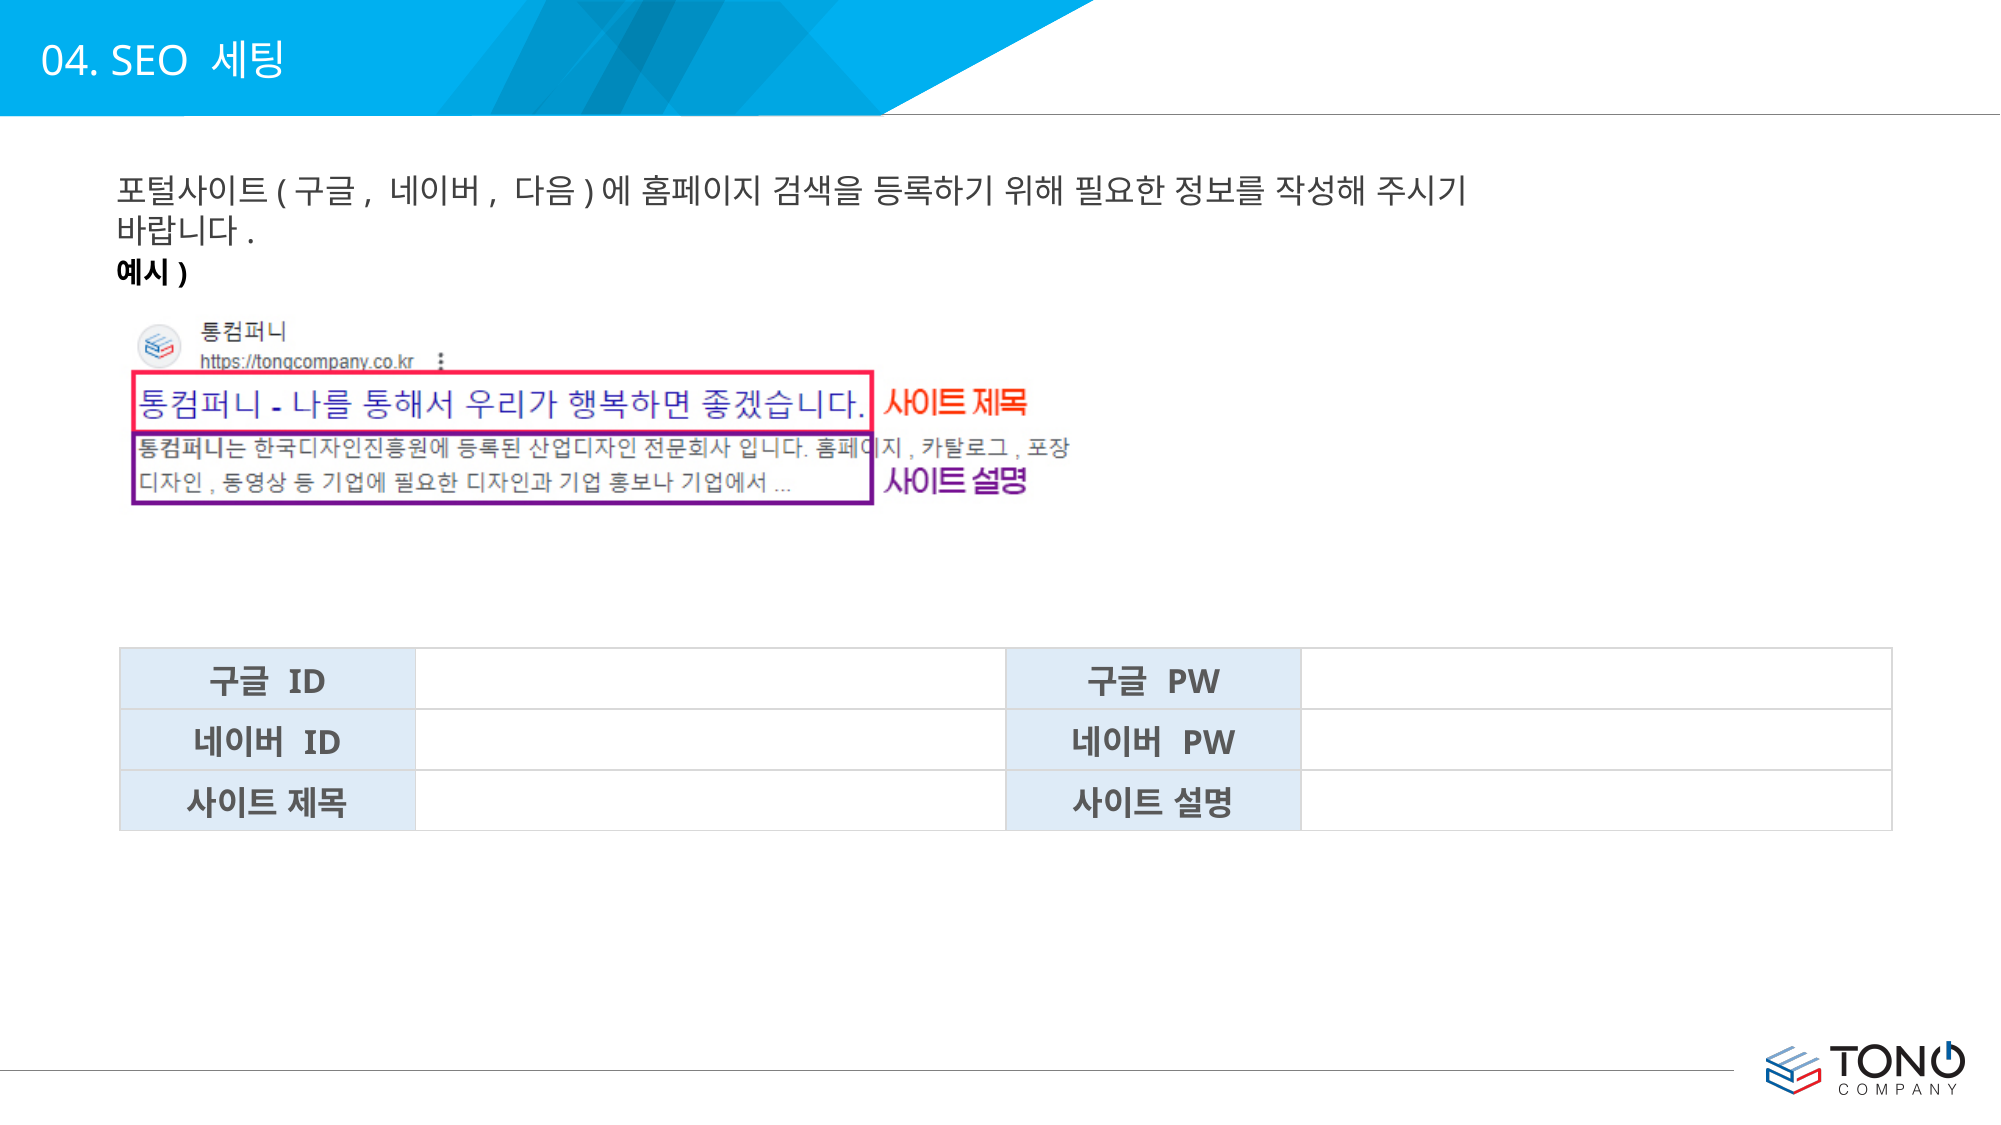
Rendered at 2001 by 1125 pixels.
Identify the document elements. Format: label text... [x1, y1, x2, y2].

text_box 예시) [101, 258, 787, 297]
picture [108, 290, 1145, 515]
table_cell 사이트 설명 [1007, 771, 1300, 830]
table_header [1302, 649, 1891, 708]
table_cell 사이트 제목 [121, 771, 415, 830]
table_header 구글 ID [121, 649, 415, 708]
table_header 구글 PW [1007, 649, 1300, 708]
table_cell 네이버 PW [1007, 710, 1300, 769]
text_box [0, 0, 1095, 117]
table_cell [1302, 710, 1891, 769]
table_cell 네이버 ID [121, 710, 415, 769]
table_header [416, 649, 1005, 708]
table_cell [1302, 771, 1891, 830]
table_cell [416, 710, 1005, 769]
picture [1766, 1041, 1965, 1095]
text_box 포털사이트(구글, 네이버, 다음)에 홈페이지 검색을 등록하기 위해 필요한 정보를 작성해 주시기 바랍니다. [101, 163, 1500, 258]
table_cell [416, 771, 1005, 830]
